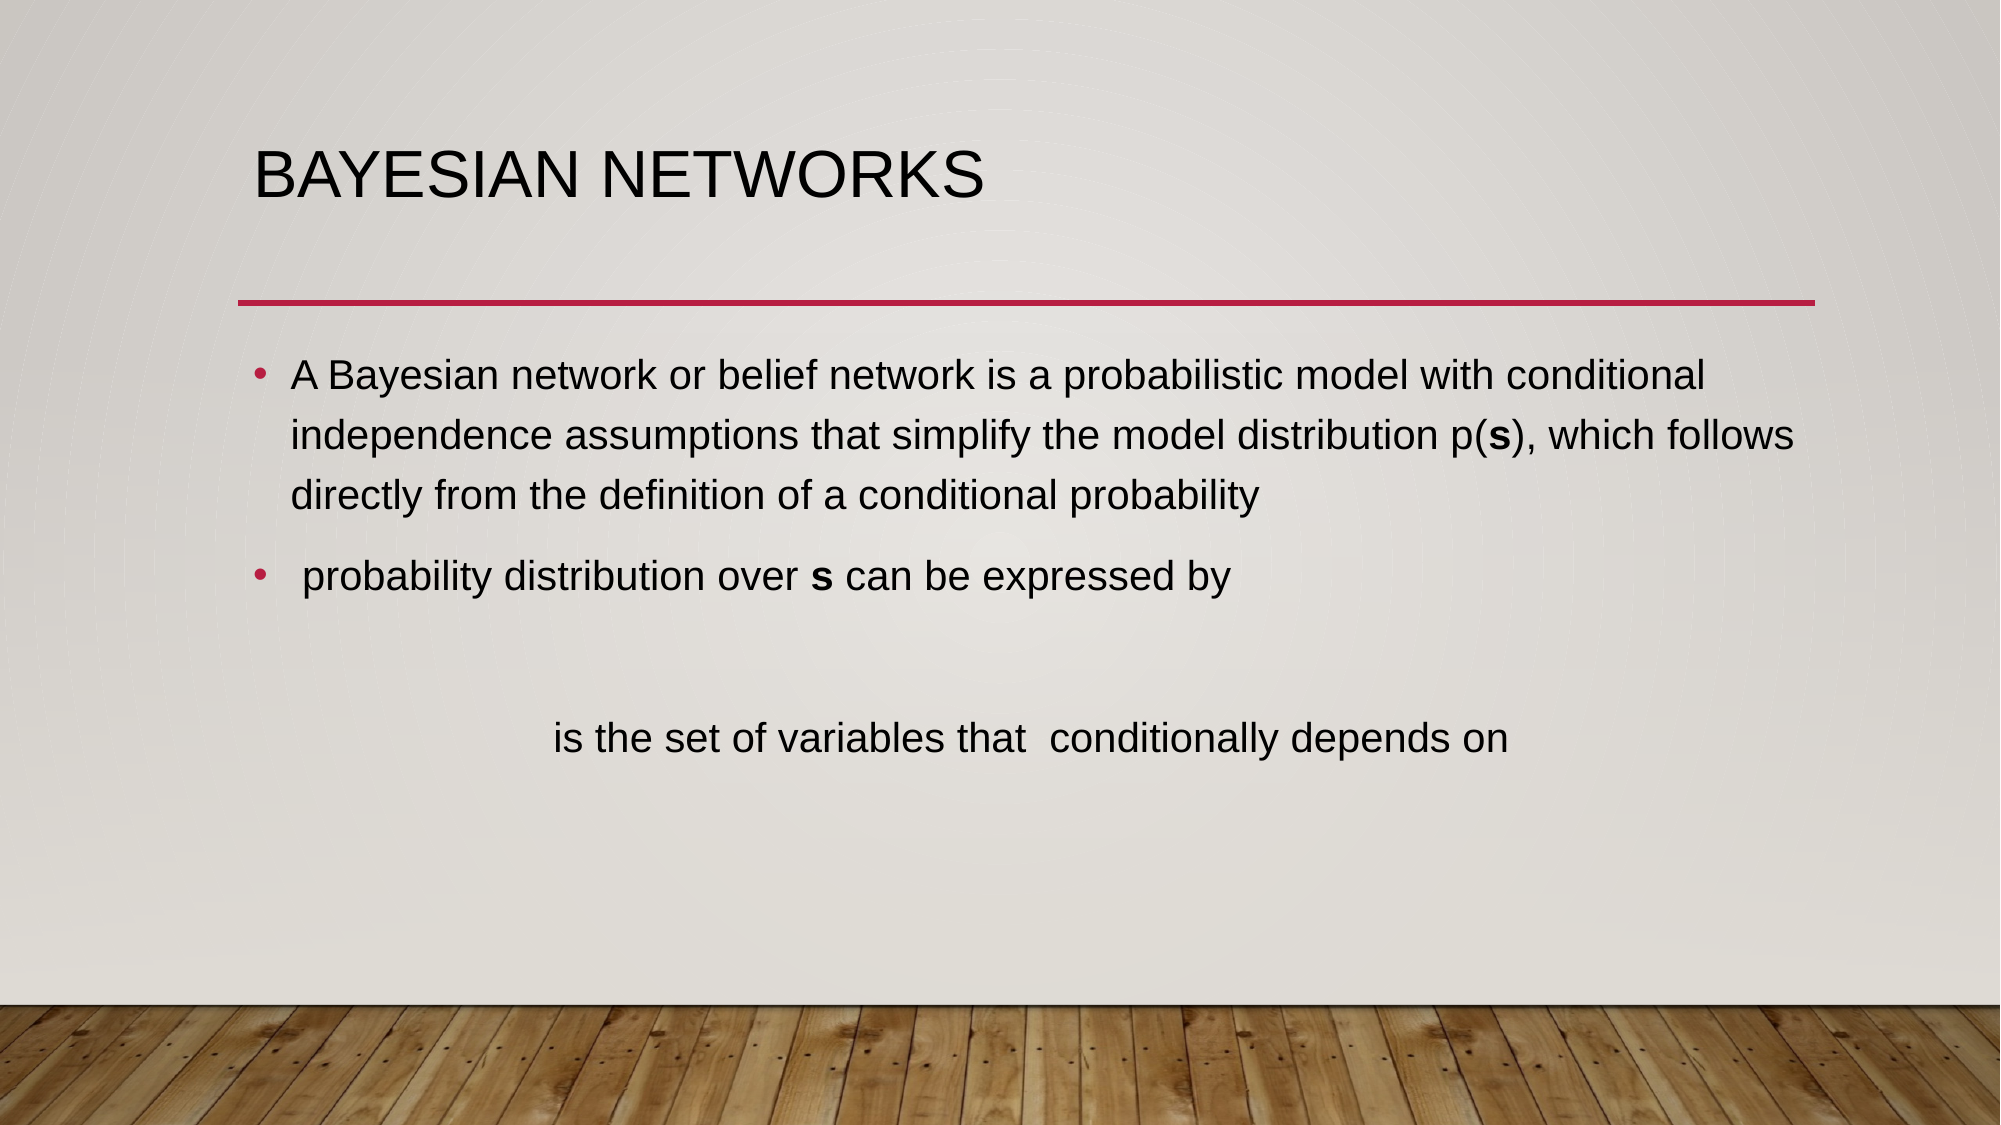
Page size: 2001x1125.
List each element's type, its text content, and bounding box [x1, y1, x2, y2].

title Bayesian Networks [238, 131, 1814, 305]
picture [0, 1005, 2000, 1125]
